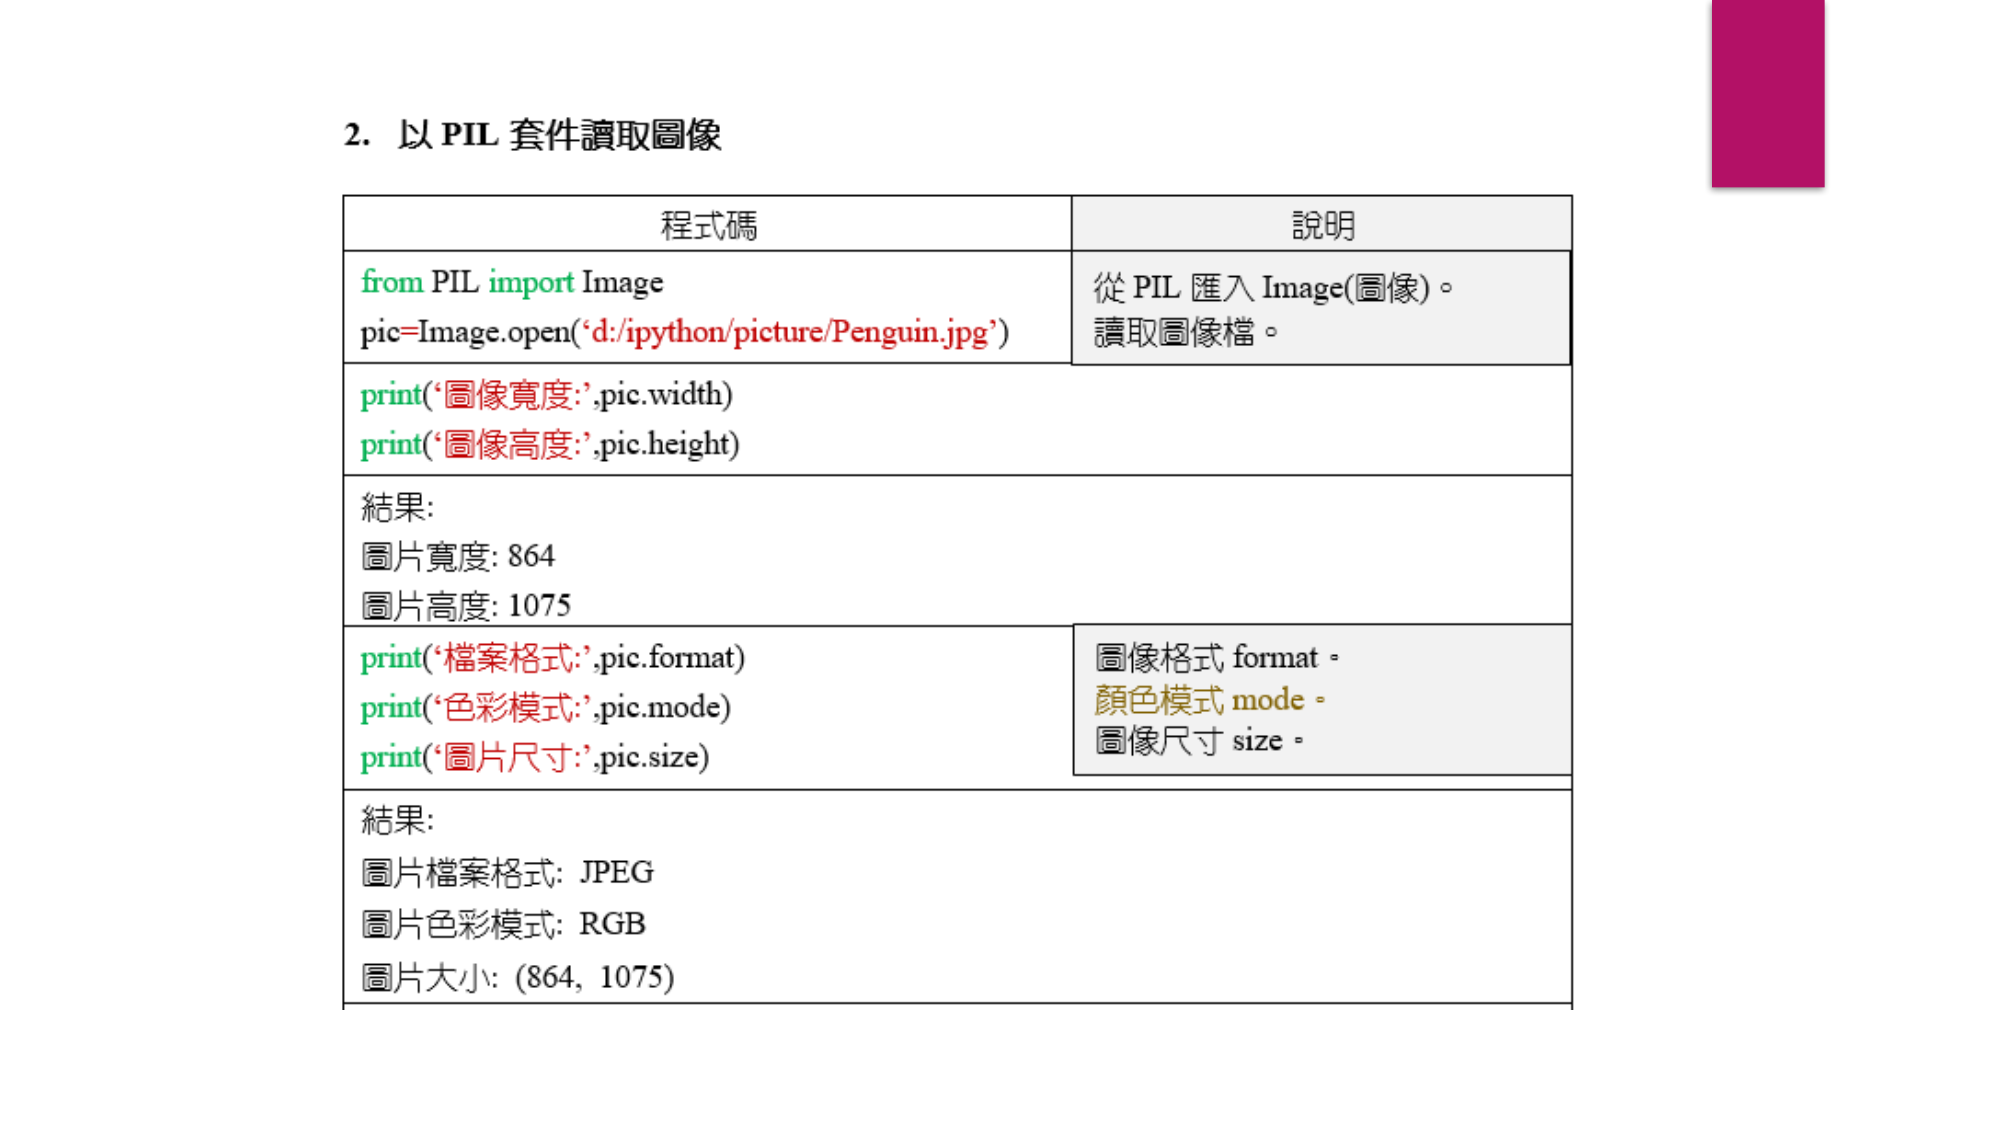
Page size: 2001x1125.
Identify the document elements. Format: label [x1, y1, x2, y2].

picture [340, 116, 1579, 1010]
